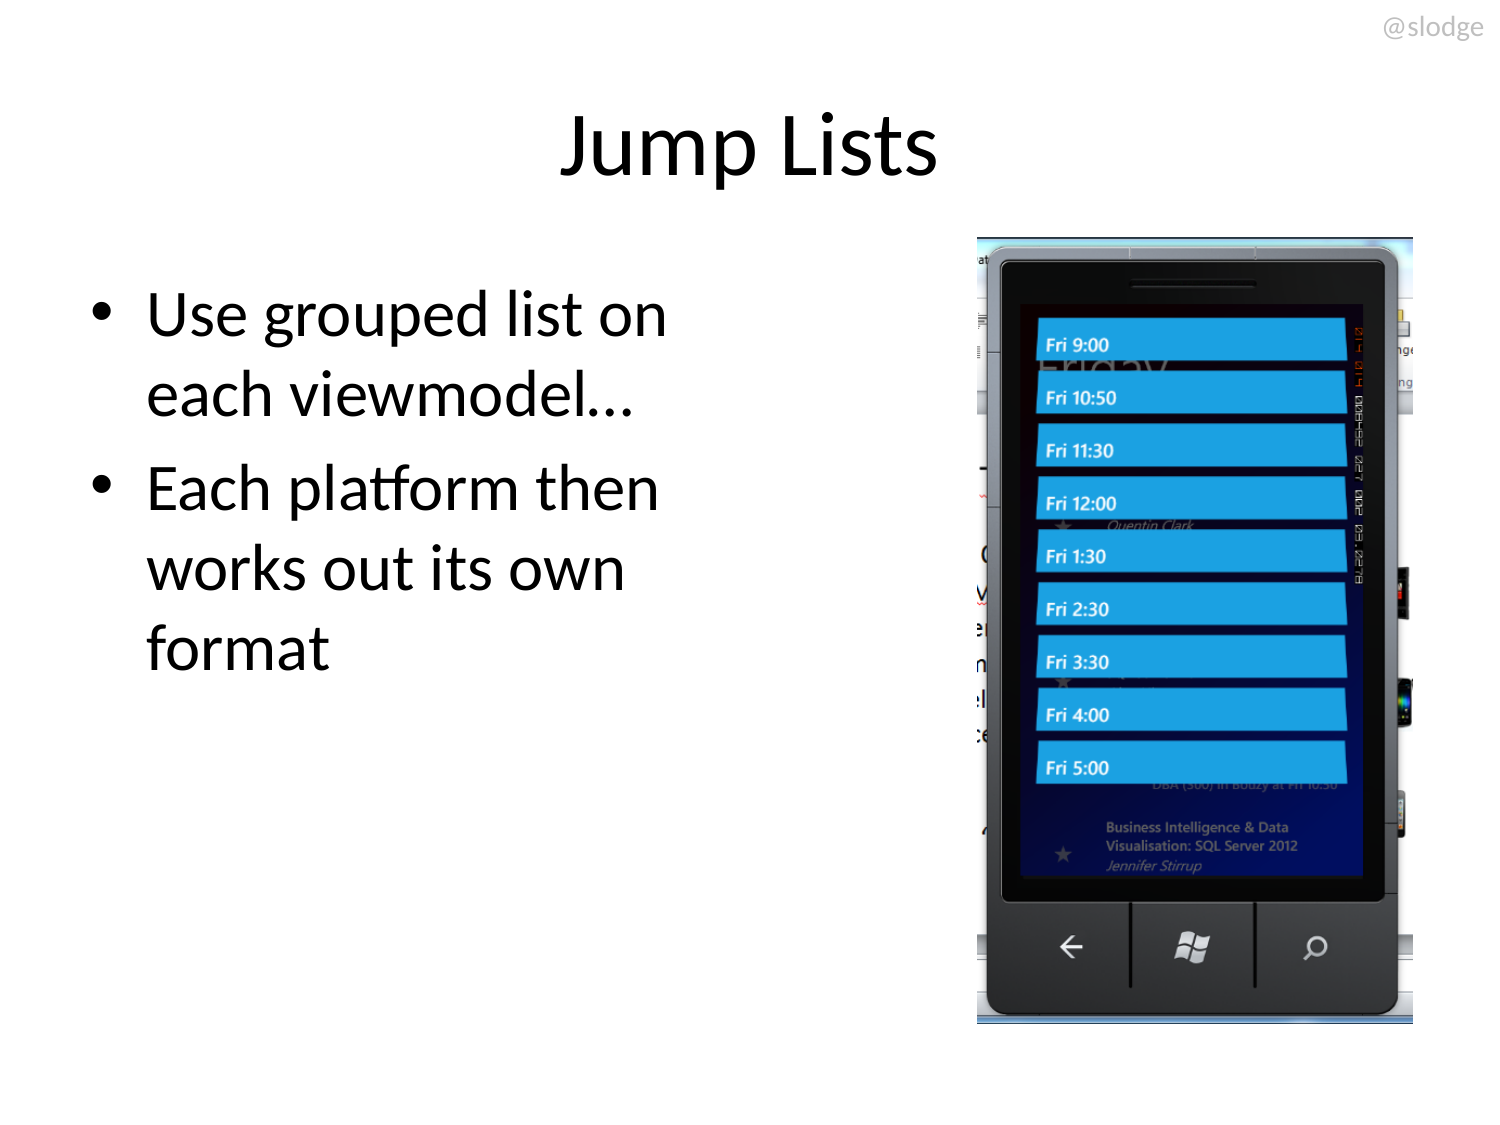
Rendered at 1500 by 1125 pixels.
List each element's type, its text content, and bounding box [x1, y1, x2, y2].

title Jump Lists [75, 45, 1425, 233]
list Use grouped list on each viewmodel… Each platform then works out its own format [75, 262, 813, 1005]
picture [977, 237, 1413, 1024]
